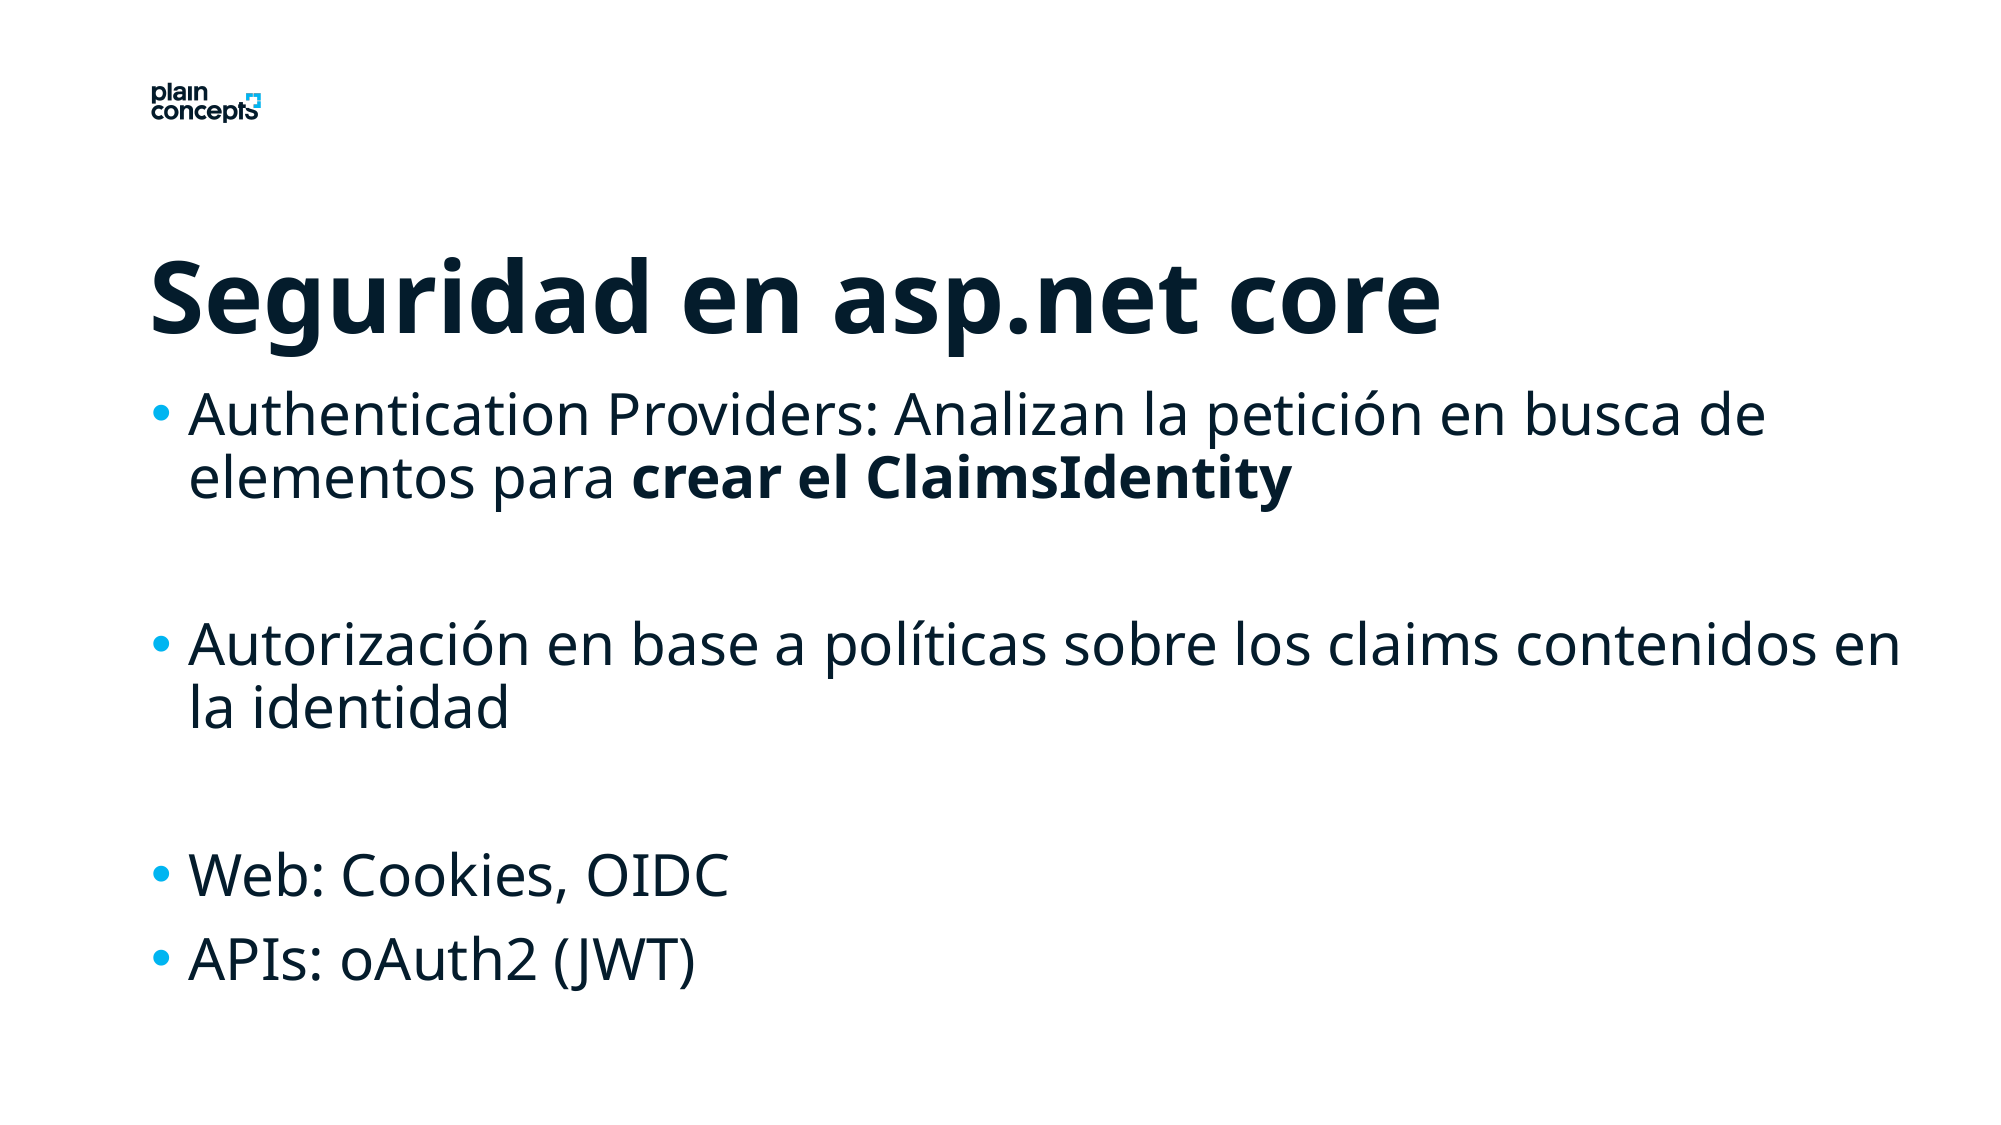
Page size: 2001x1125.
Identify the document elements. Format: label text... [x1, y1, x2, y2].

picture [124, 58, 288, 147]
list Seguridad en asp.net core [149, 247, 1928, 354]
list Authentication Providers: Analizan la petición en busca de elementos para crear el ClaimsIdentity Autorización en base a políticas sobre los claims contenidos en la identidad Web: Cookies, OIDC APIs: oAuth2 (JWT) [151, 384, 1929, 1041]
